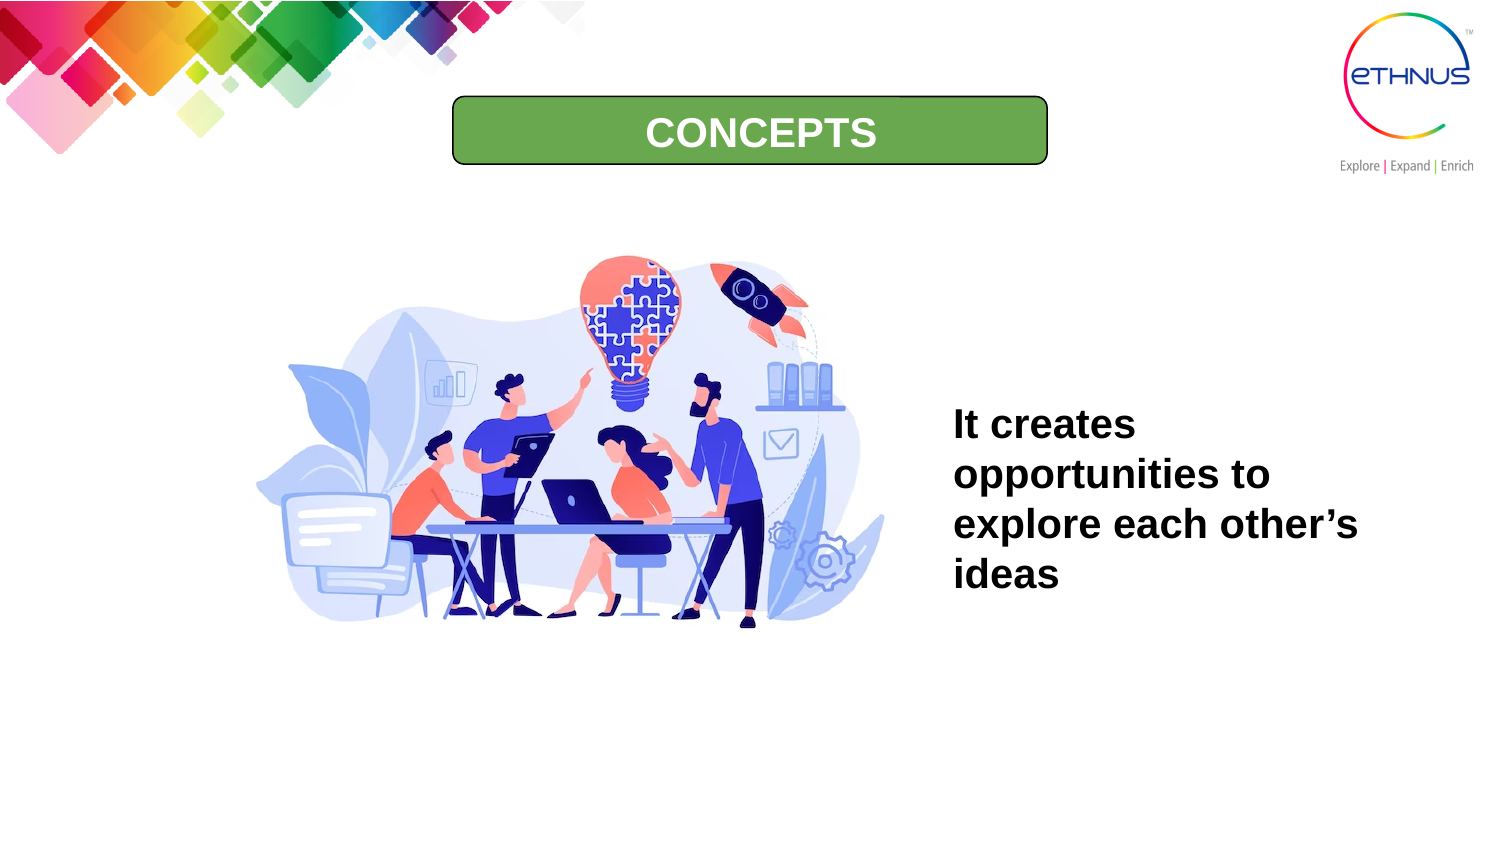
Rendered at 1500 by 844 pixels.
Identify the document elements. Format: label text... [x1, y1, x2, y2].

picture [1327, 0, 1500, 182]
text_box CONCEPTS [459, 96, 1048, 165]
picture [0, 1, 585, 154]
text_box It creates opportunities to explore each other’s ideas [938, 381, 1429, 612]
picture [219, 209, 904, 665]
